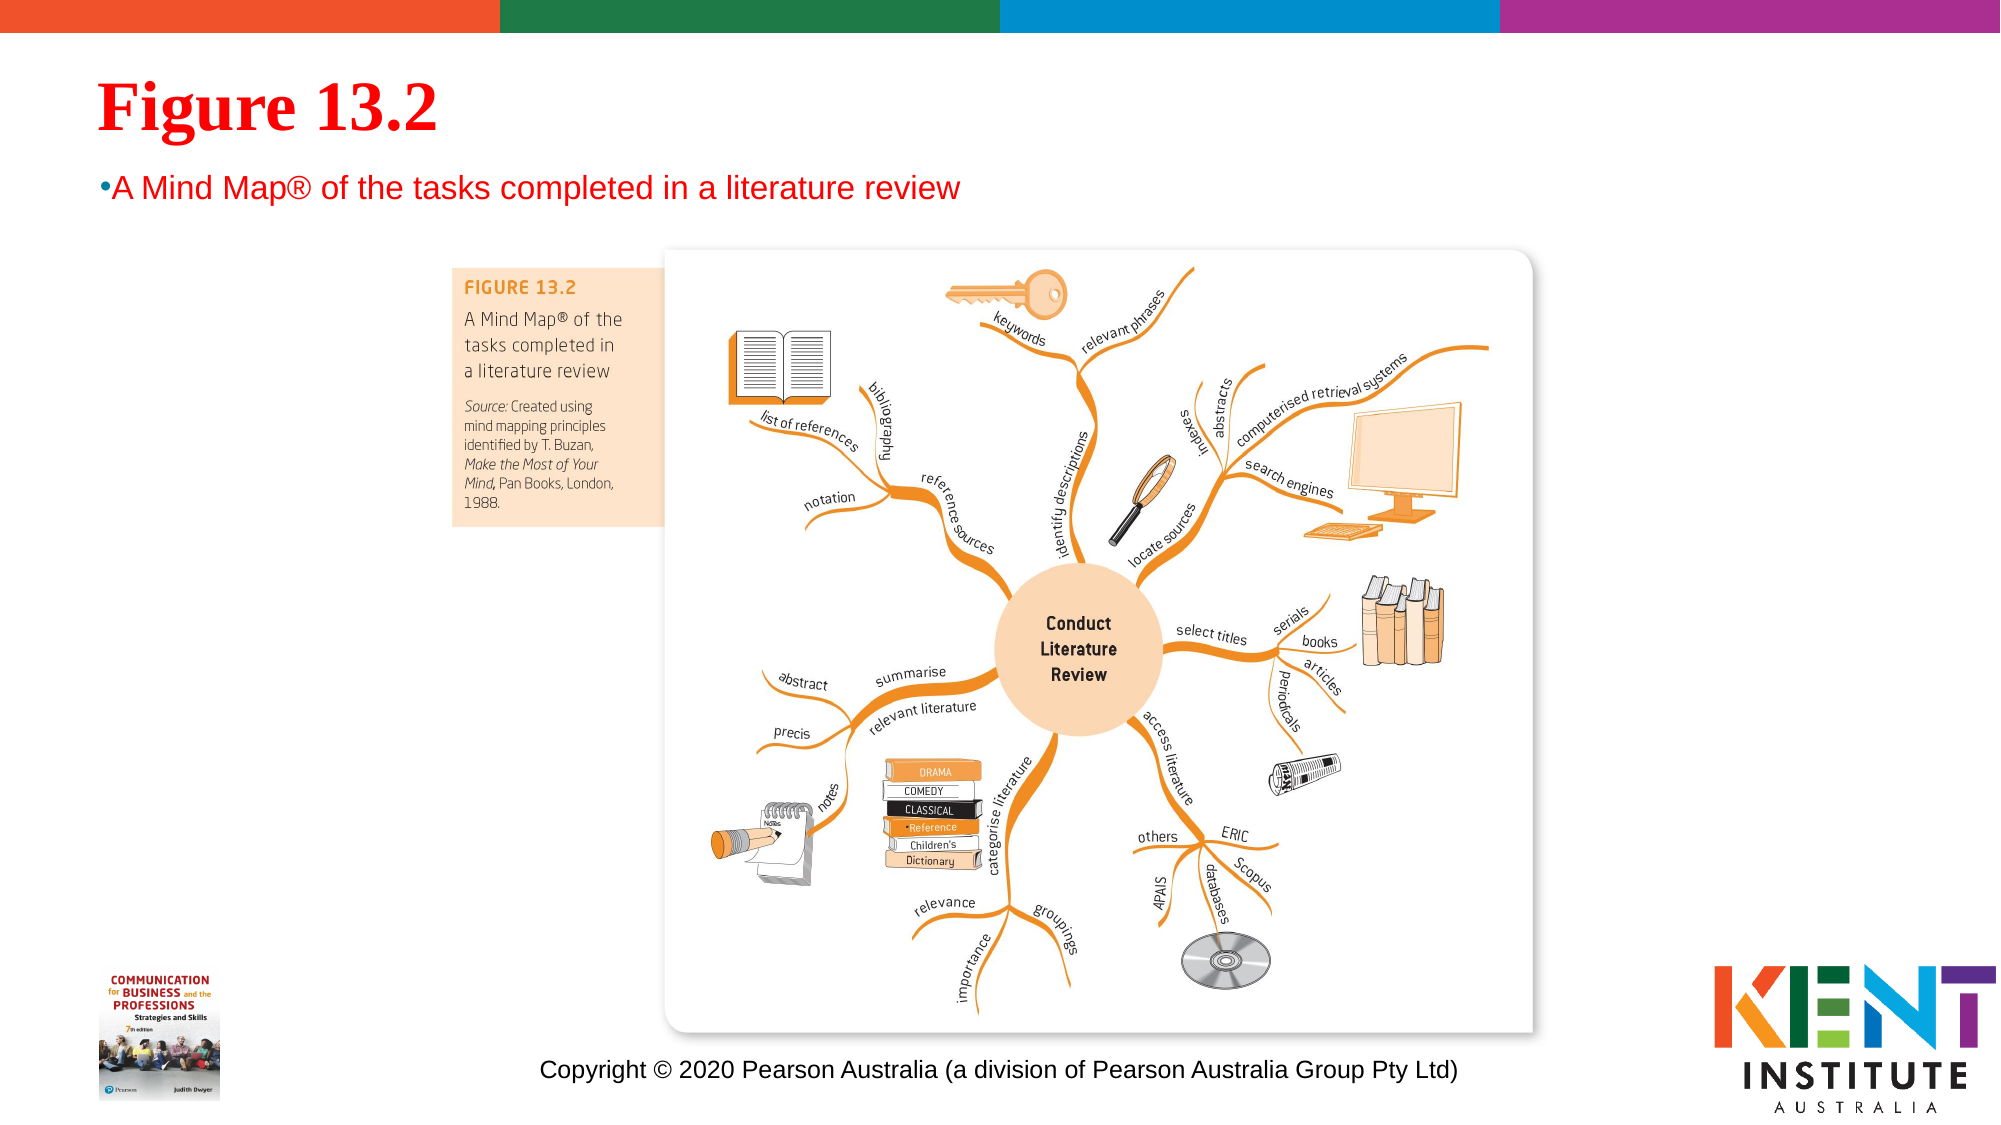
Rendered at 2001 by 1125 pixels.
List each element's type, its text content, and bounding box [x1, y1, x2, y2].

picture [1710, 961, 2000, 1125]
picture [99, 964, 220, 1101]
picture [452, 241, 1548, 1048]
list A Mind Map® of the tasks completed in a literature review [99, 166, 1900, 893]
title Figure 13.2 [97, 0, 1898, 145]
